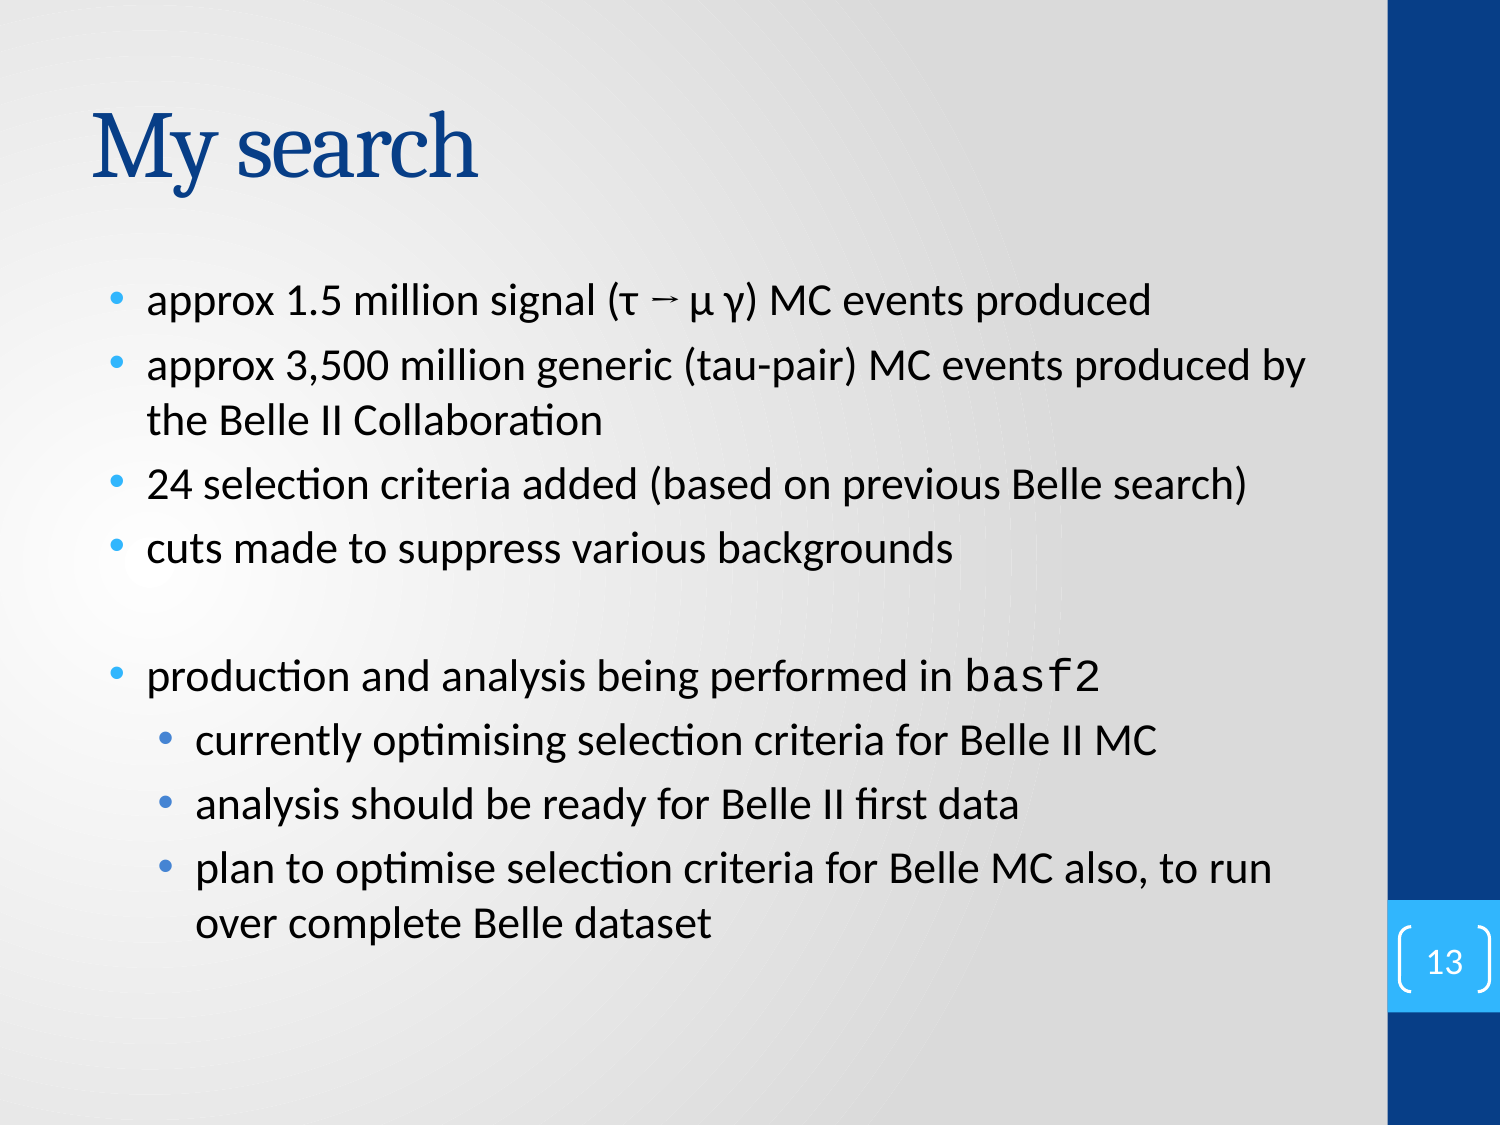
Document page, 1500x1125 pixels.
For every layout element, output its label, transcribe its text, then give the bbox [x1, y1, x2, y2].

title My search [75, 45, 1325, 233]
slide_number 13 [1397, 925, 1492, 994]
list approx 1.5 million signal (τ → μ γ) MC events produced approx 3,500 million generic (tau-pair) MC events produced by the Belle II Collaboration 24 selection criteria added (based on previous Belle search) cuts made to suppress various backgrounds production and analysis being performed in basf2 currently optimising selection criteria for Belle II MC analysis should be ready for Belle II first data plan to optimise selection criteria for Belle MC also, to run over complete Belle dataset [75, 262, 1325, 1050]
